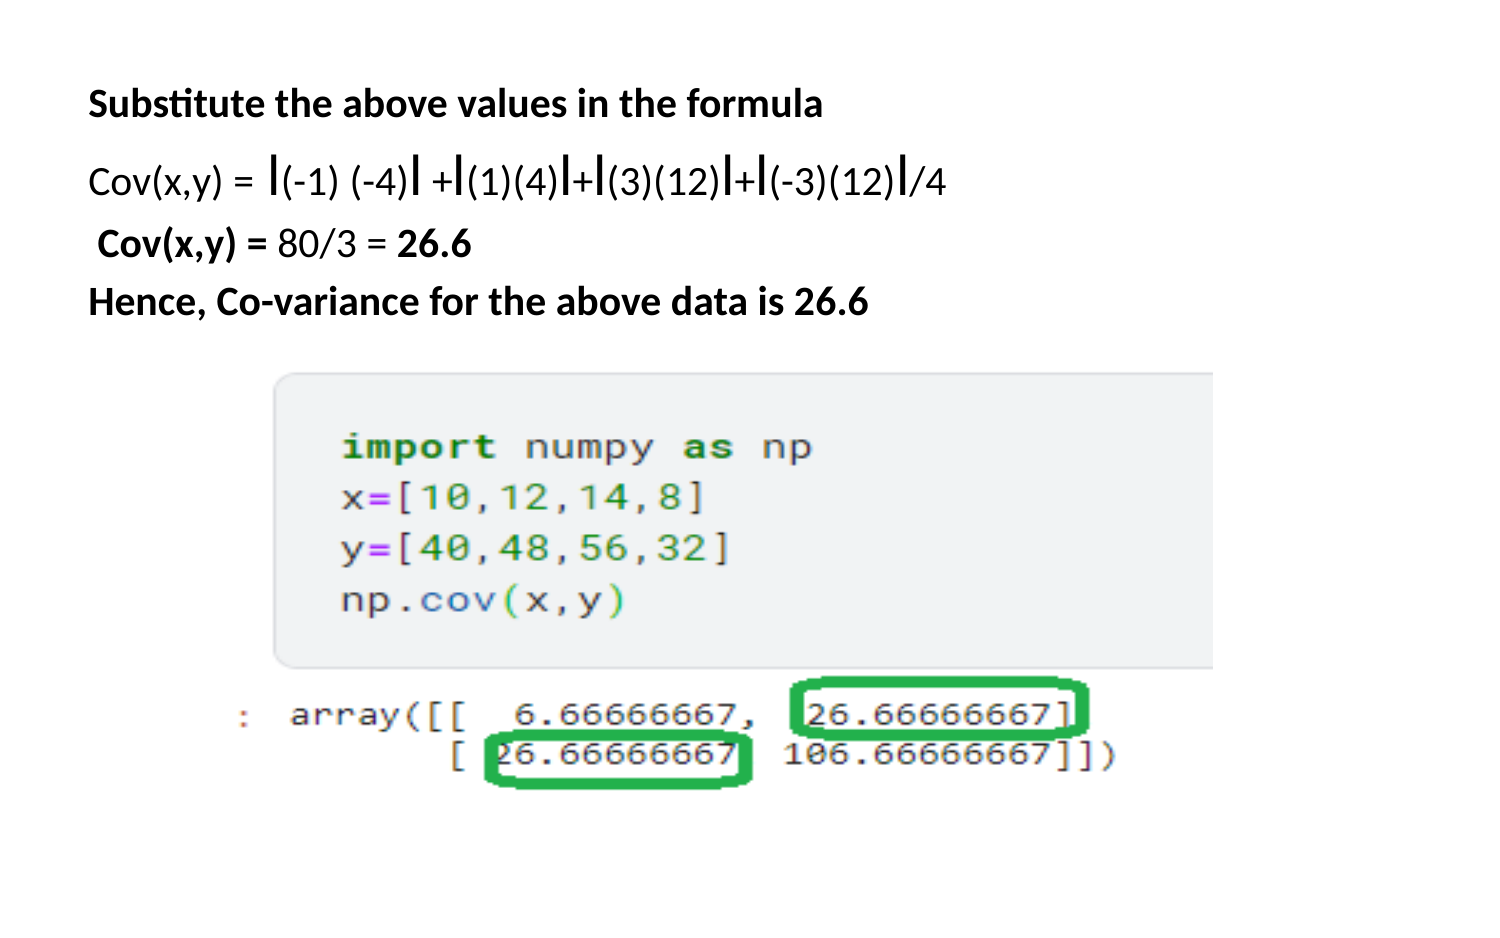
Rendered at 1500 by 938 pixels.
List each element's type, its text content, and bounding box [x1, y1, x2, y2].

list Substitute the above values in the formula Cov(x,y) = l(-1) (-4)l +l(1)(4)l+l(3)(12)l+l(-3)(12)l/4 Cov(x,y) = 80/3 = 26.6 Hence, Co-variance for the above data is 26.6 [75, 68, 1425, 894]
picture [237, 343, 1213, 832]
